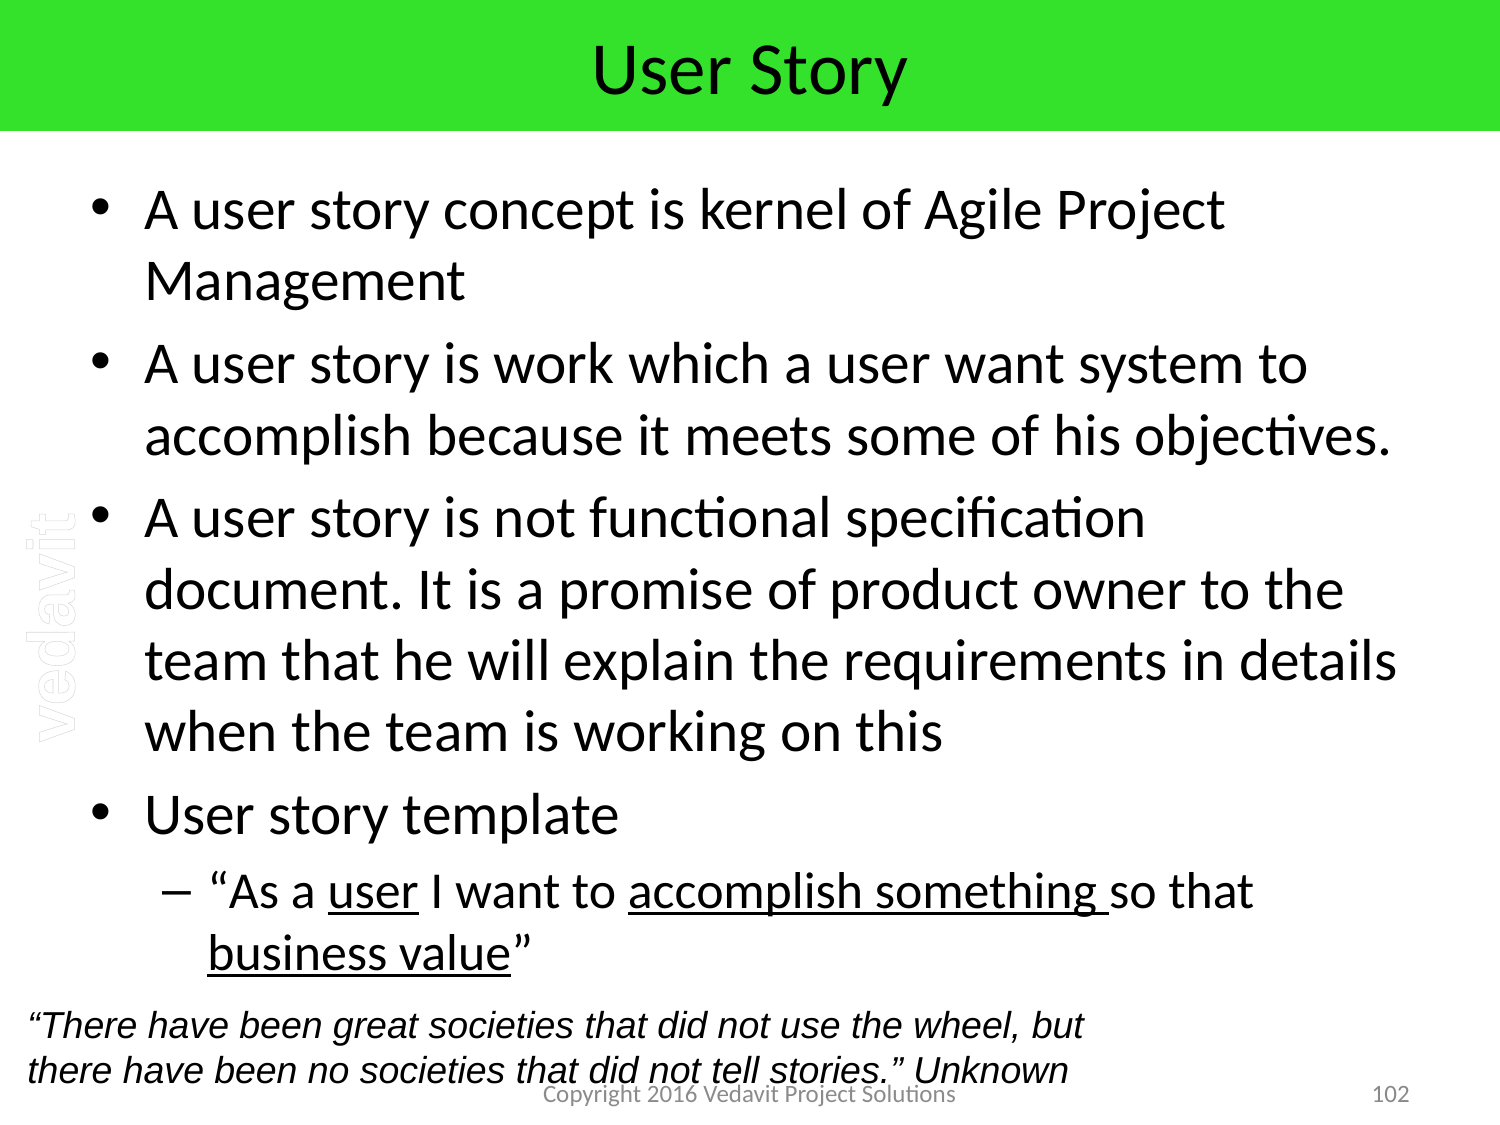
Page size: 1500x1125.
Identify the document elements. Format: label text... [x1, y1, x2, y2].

title User Story [0, 0, 1500, 131]
slide_number 102 [1074, 1062, 1425, 1123]
text_box “There have been great societies that did not use the wheel, but there have been no societies that did not tell stories.” Unknown [12, 993, 1163, 1099]
list A user story concept is kernel of Agile Project Management A user story is work which a user want system to accomplish because it meets some of his objectives. A user story is not functional specification document. It is a promise of product owner to the team that he will explain the requirements in details when the team is working on this User story template “As a user I want to accomplish something so that business value” [75, 162, 1425, 1000]
footer Copyright 2016 Vedavit Project Solutions [512, 1062, 988, 1123]
